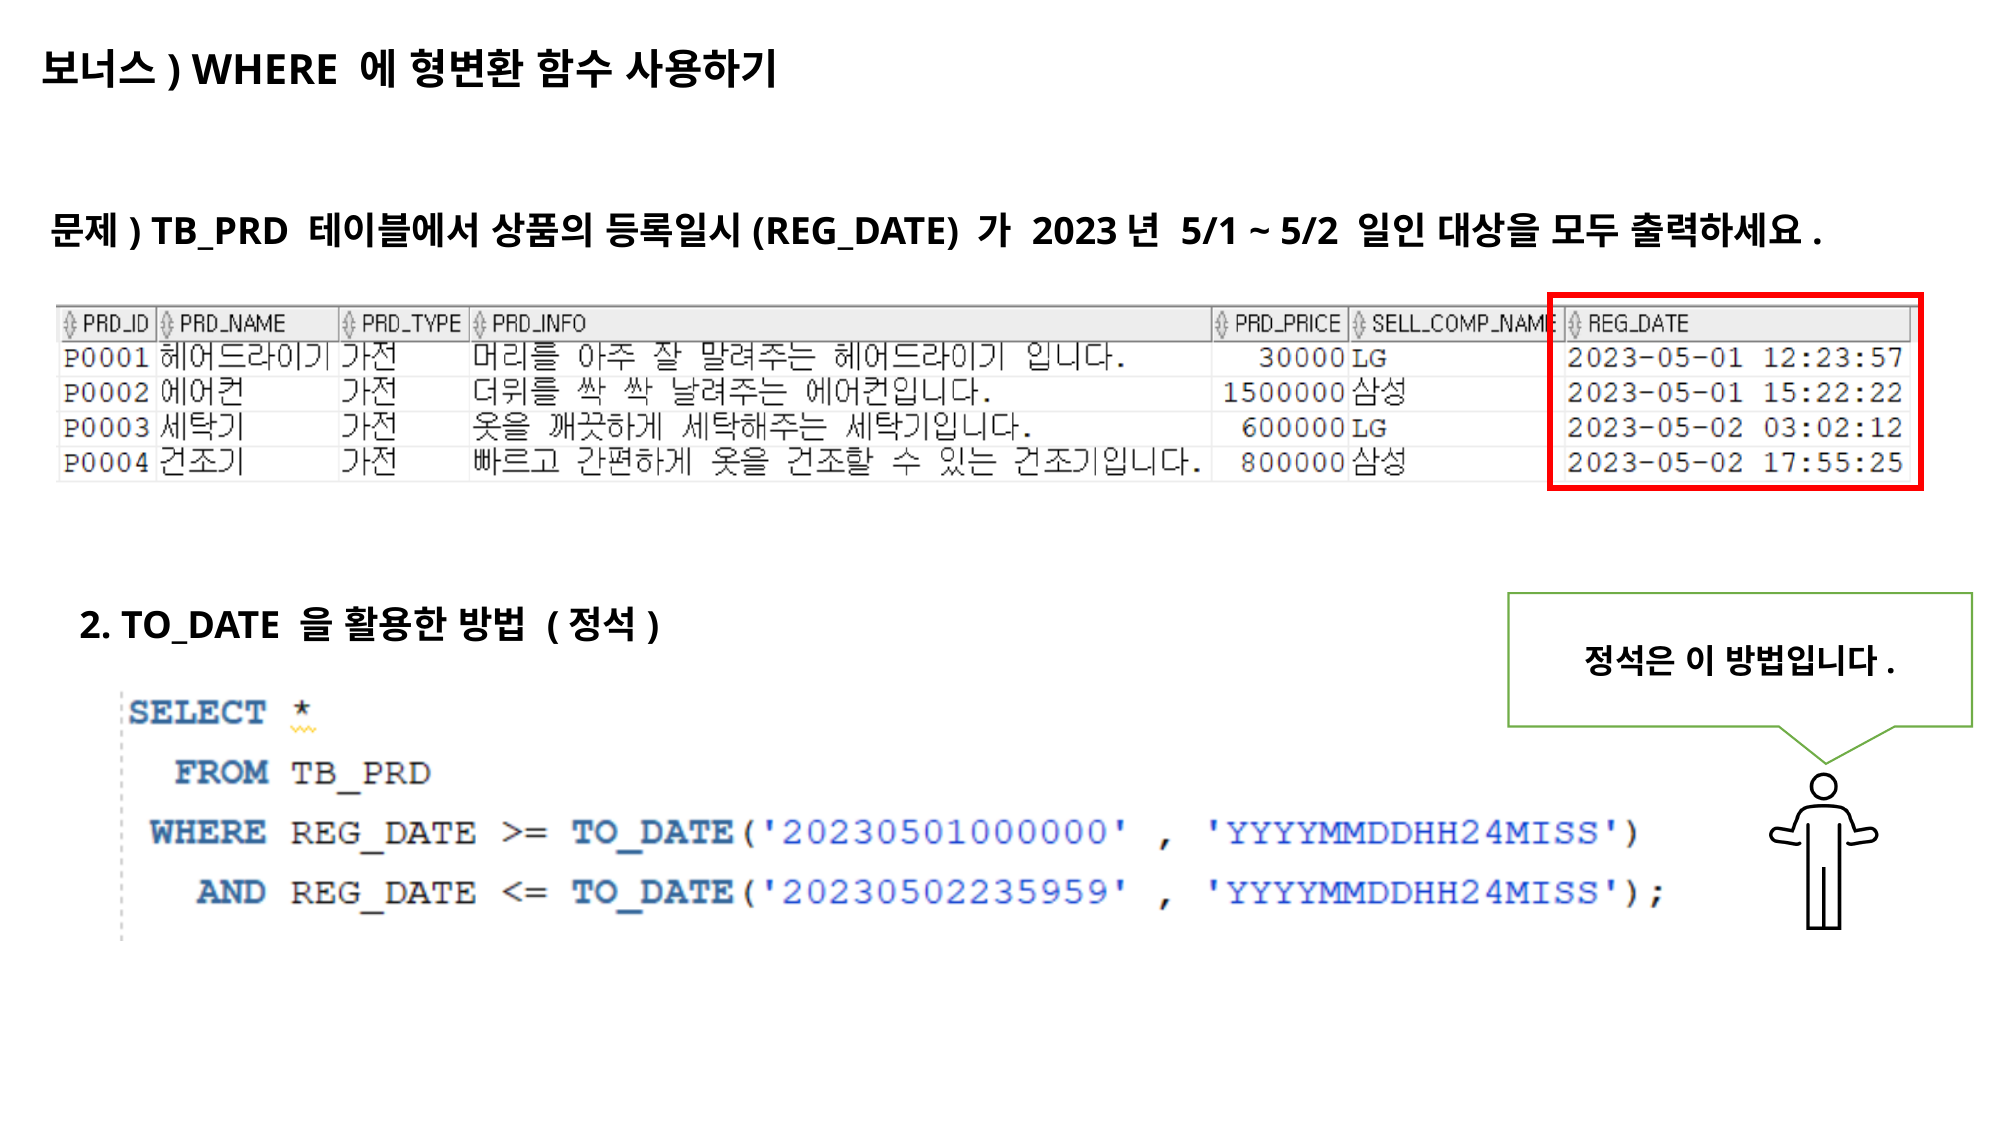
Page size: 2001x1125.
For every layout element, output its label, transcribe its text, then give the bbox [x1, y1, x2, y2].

text_box 2. TO_DATE 을 활용한 방법 (정석) [64, 593, 834, 653]
picture [56, 304, 1922, 489]
picture [1740, 767, 1908, 935]
picture [119, 687, 1685, 941]
text_box 문제) TB_PRD 테이블에서 상품의 등록일시(REG_DATE) 가 2023년 5/1 ~ 5/2 일인 대상을 모두 출력하세요. [35, 199, 1987, 260]
text_box 정석은 이 방법입니다. [1507, 592, 1974, 766]
text_box 보너스) WHERE 에 형변환 함수 사용하기 [26, 35, 872, 101]
text_box [1549, 294, 1922, 304]
